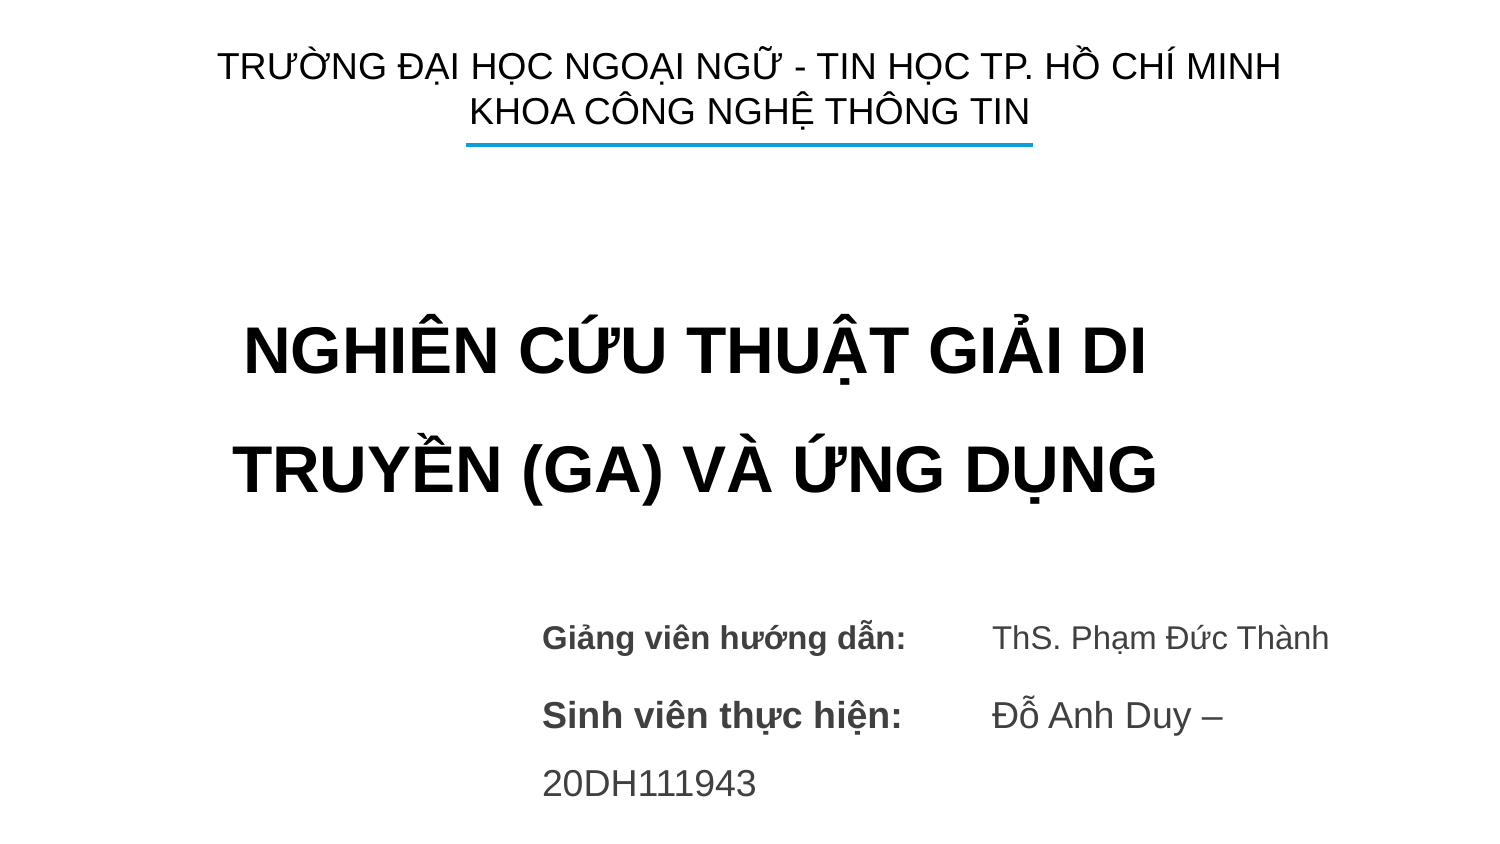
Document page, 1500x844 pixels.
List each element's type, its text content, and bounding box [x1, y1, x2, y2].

text_box NGHIÊN CỨU THUẬT GIẢI DI TRUYỀN (GA) VÀ ỨNG DỤNG [183, 260, 1209, 513]
text_box Giảng viên hướng dẫn: ThS. Phạm Đức Thành Sinh viên thực hiện: Đỗ Anh Duy – 20DH111943 [527, 589, 1432, 844]
text_box TRƯỜNG ĐẠI HỌC NGOẠI NGỮ - TIN HỌC TP. HỒ CHÍ MINH KHOA CÔNG NGHỆ THÔNG TIN [0, 28, 1500, 140]
